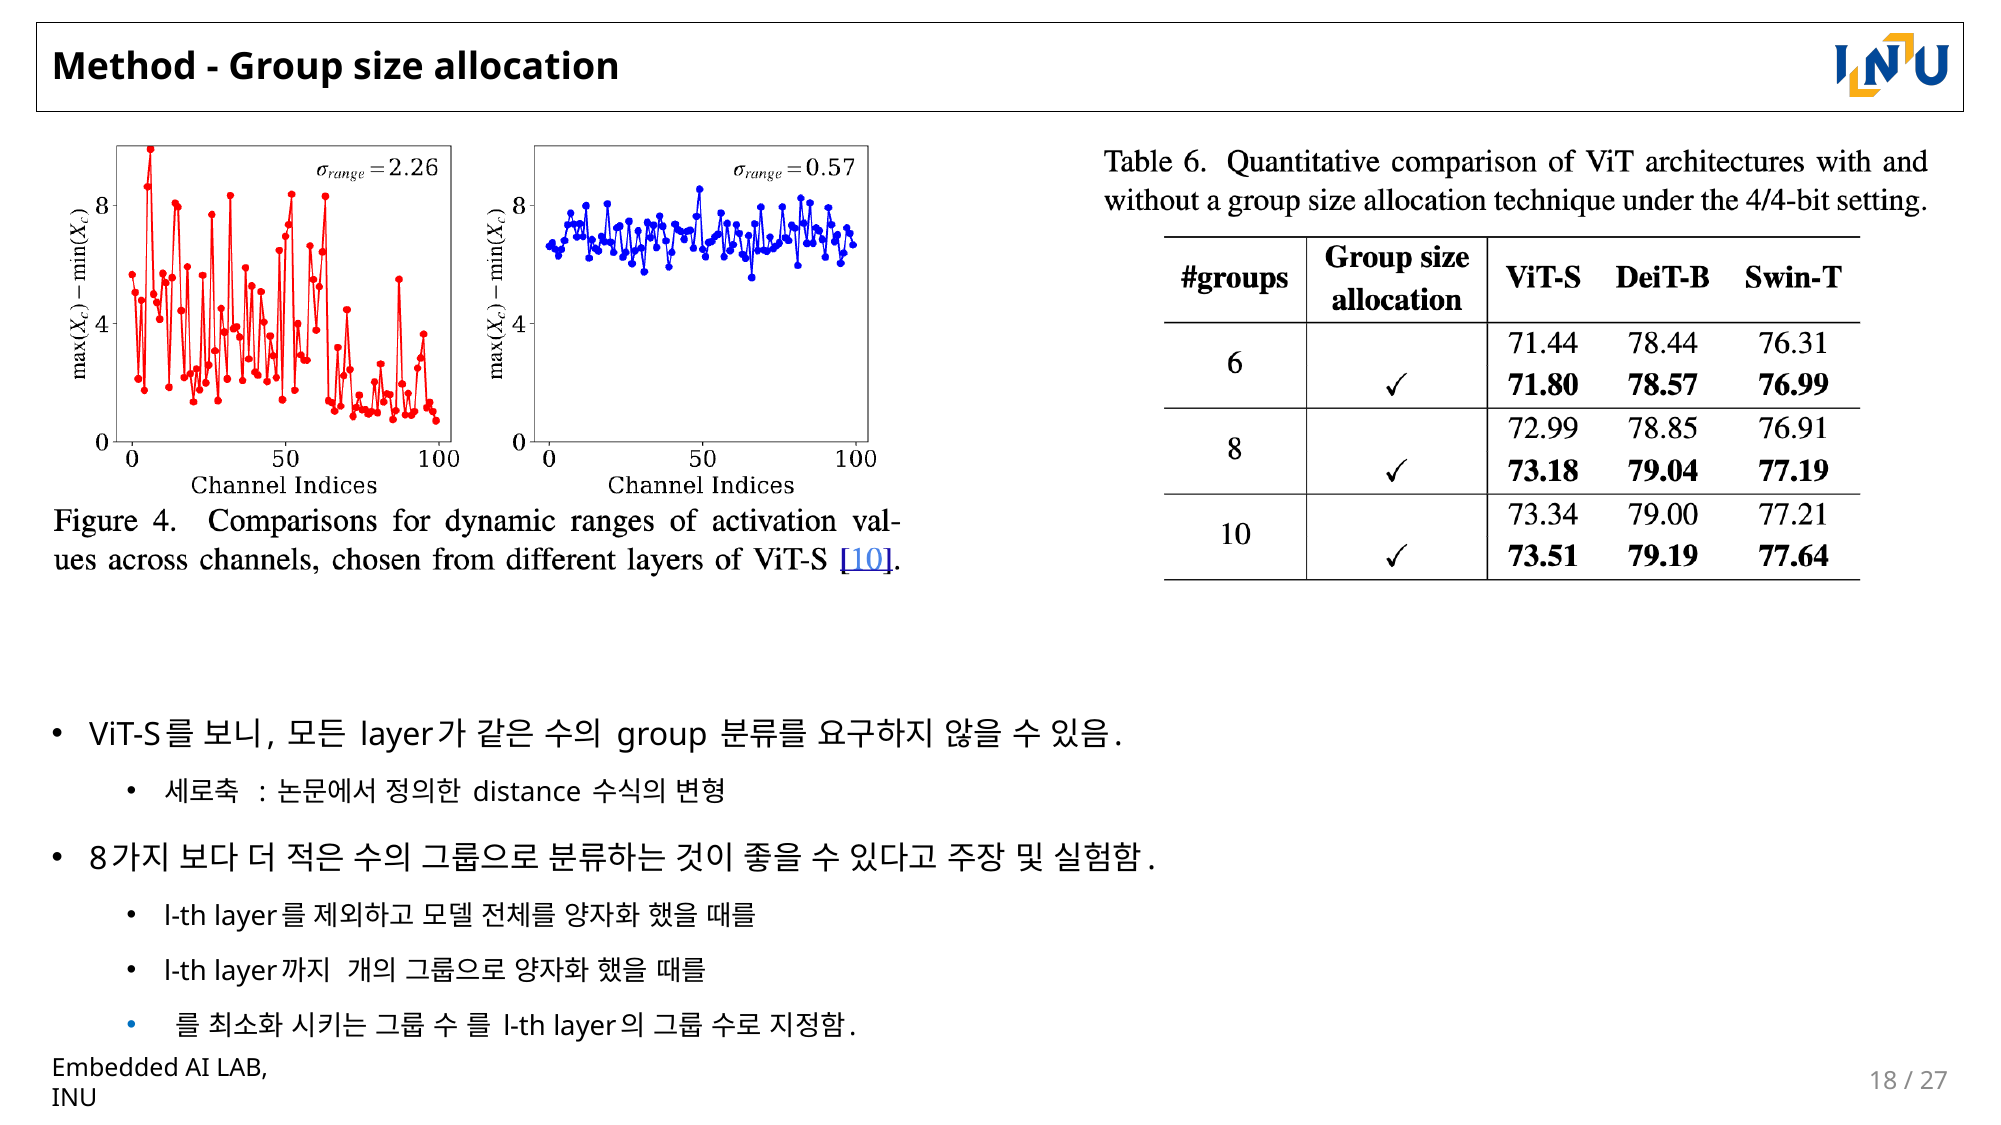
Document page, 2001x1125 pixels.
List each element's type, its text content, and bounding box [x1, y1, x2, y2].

picture [36, 133, 909, 578]
slide_number 18 / 27 [1513, 1051, 1964, 1112]
picture [1091, 141, 1942, 607]
title Method - Group size allocation [36, 22, 1964, 112]
text_box [483, 111, 1666, 1023]
